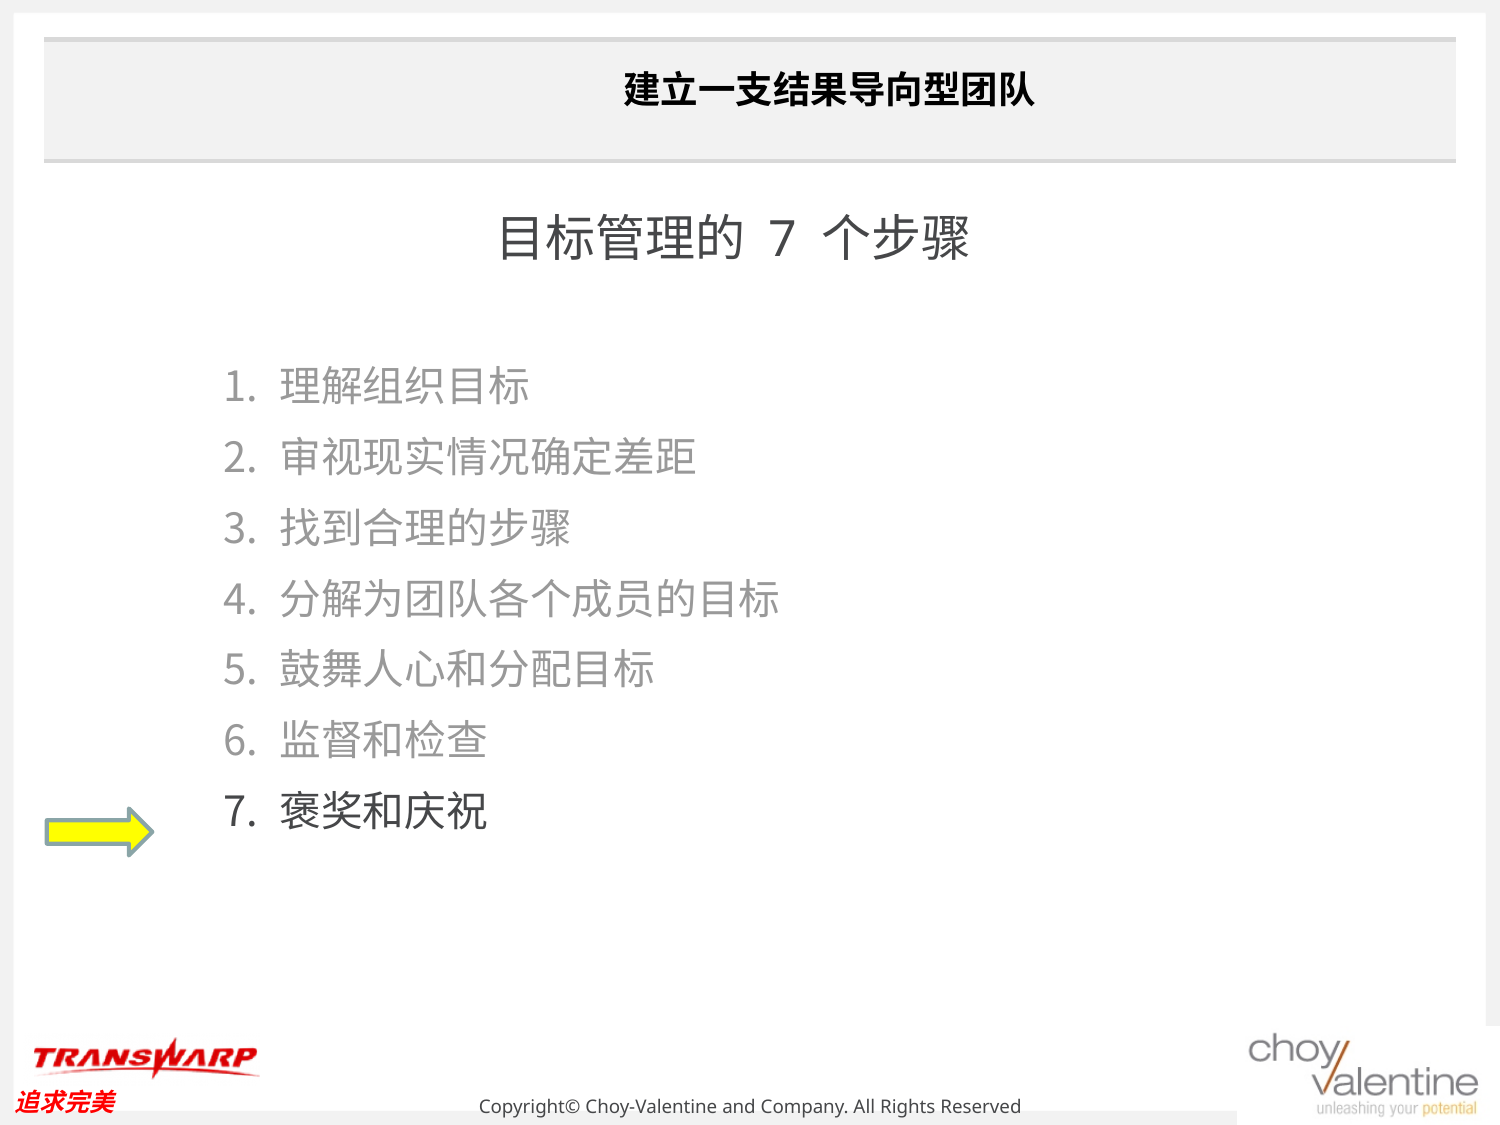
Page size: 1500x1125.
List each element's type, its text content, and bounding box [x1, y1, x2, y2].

text_box 目标管理的 7 个步骤 理解组织目标 审视现实情况确定差距 找到合理的步骤 分解为团队各个成员的目标 鼓舞人心和分配目标 监督和检查 褒奖和庆祝 [58, 199, 1409, 914]
text_box [44, 806, 155, 858]
picture [0, 0, 1500, 1125]
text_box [0, 1033, 331, 1125]
text_box 建立一支结果导向型团队 [608, 58, 1051, 119]
